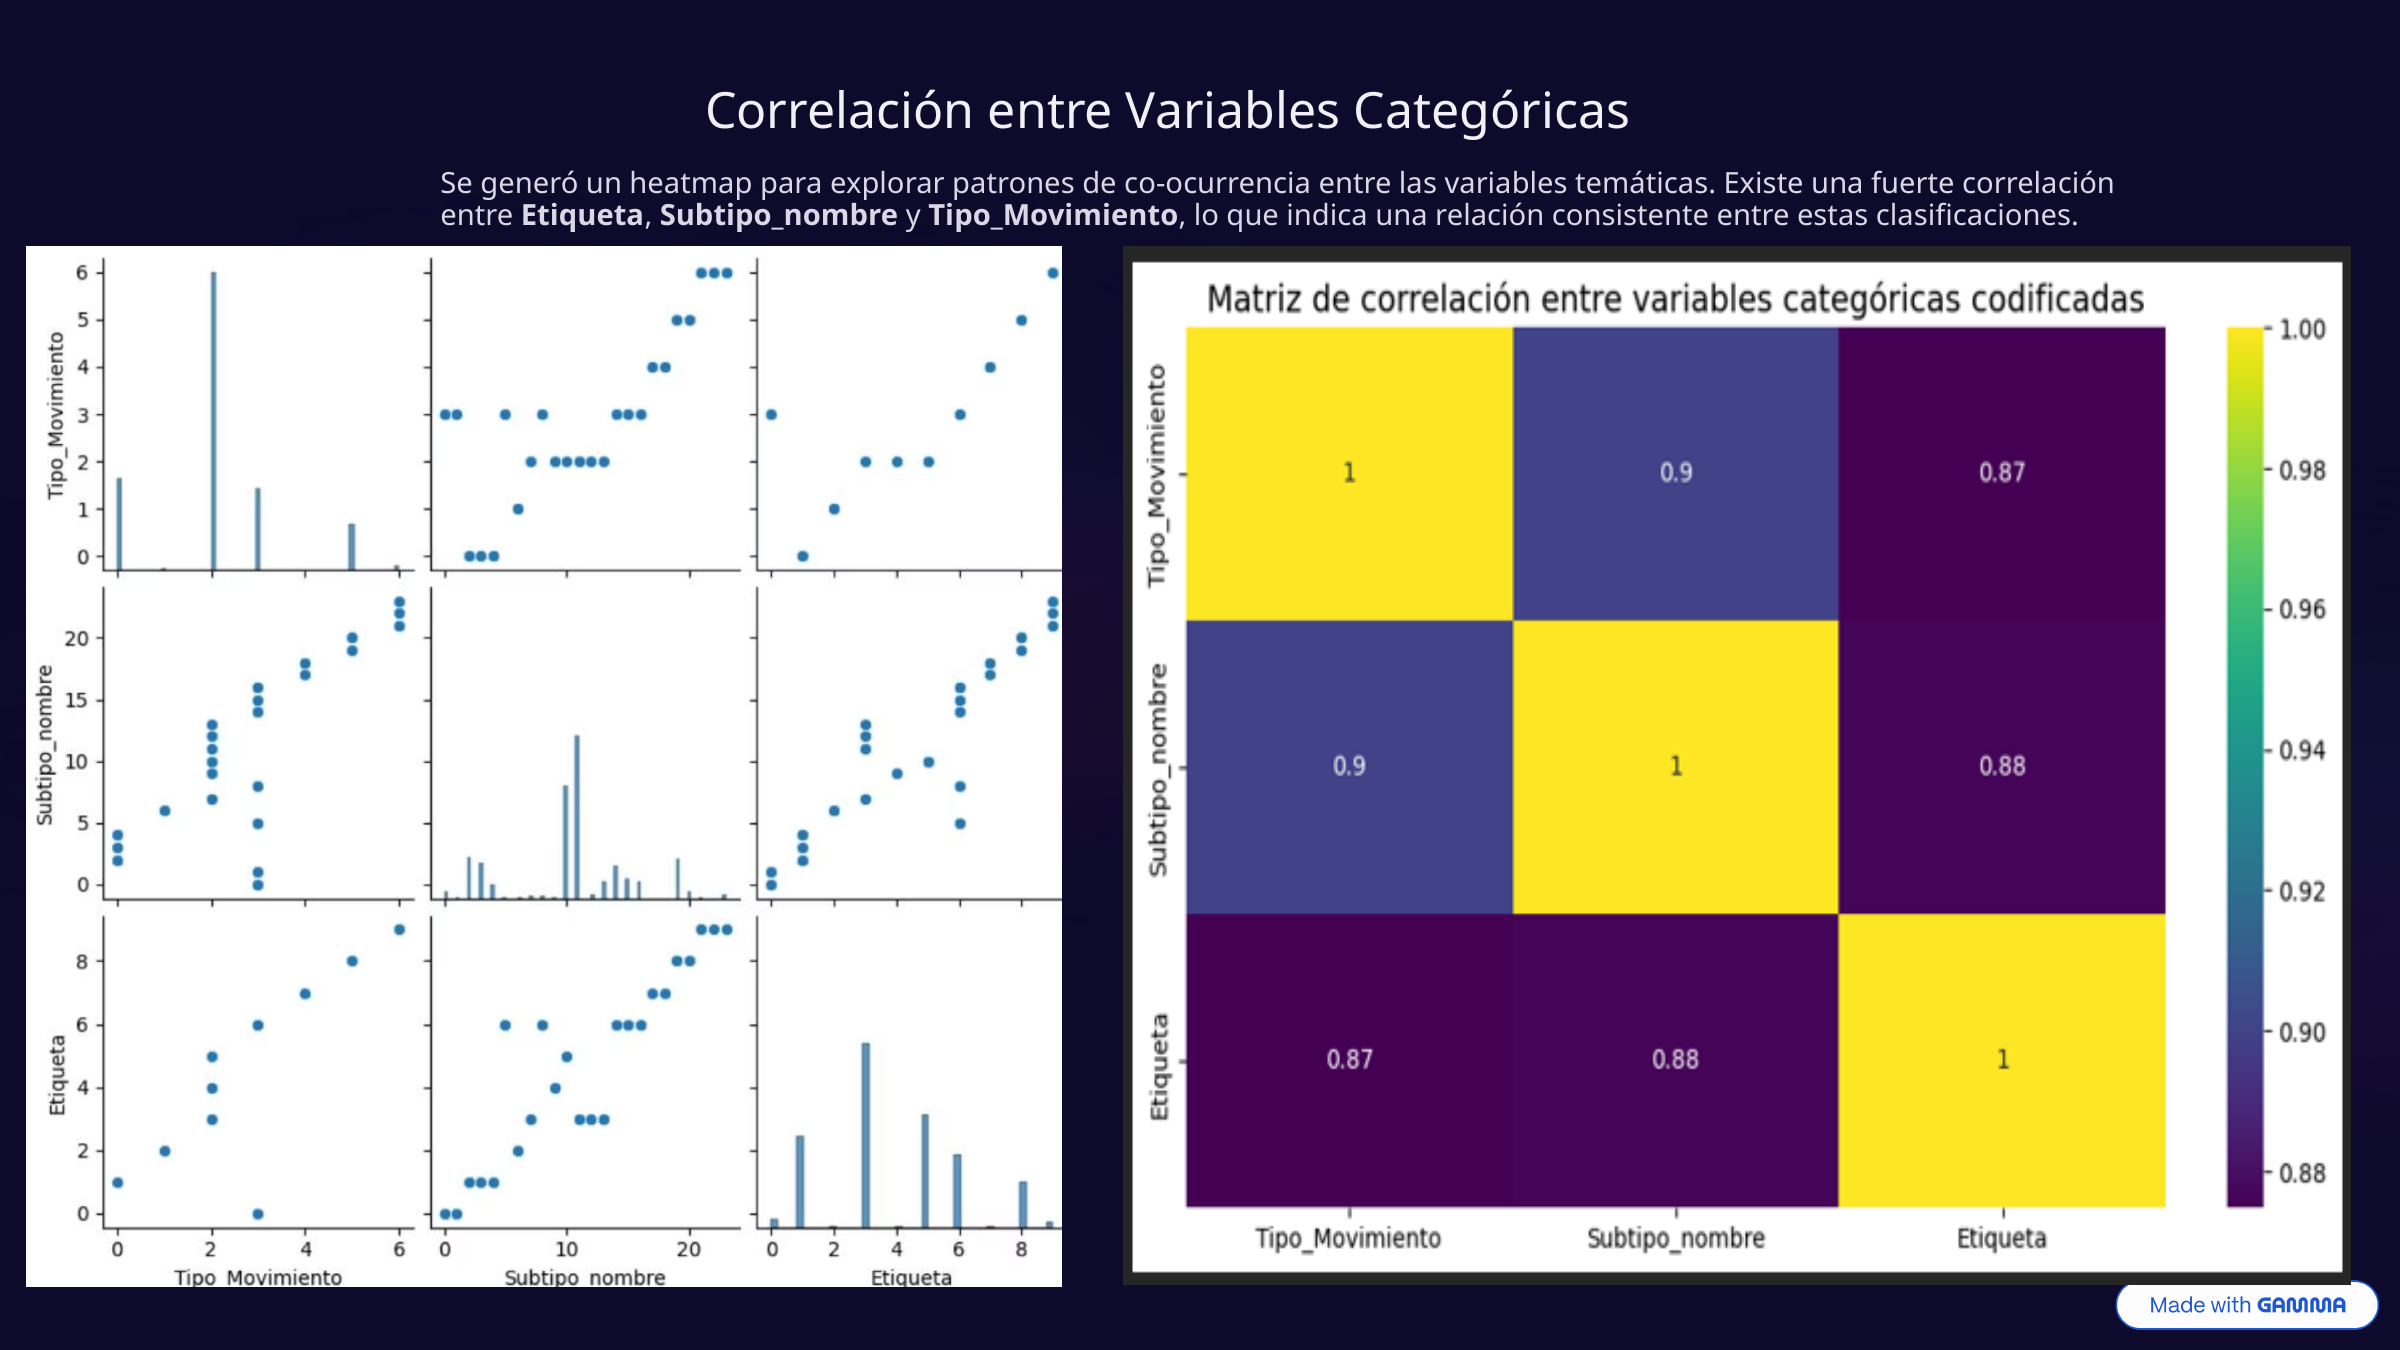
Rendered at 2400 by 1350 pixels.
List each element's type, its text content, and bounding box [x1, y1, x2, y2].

text_box Correlación entre Variables Categóricas [705, 75, 1695, 139]
picture [1123, 246, 2389, 1339]
text_box Se generó un heatmap para explorar patrones de co-ocurrencia entre las variables temáticas. Existe una fuerte correlación entre Etiqueta, Subtipo_nombre y Tipo_Movimiento, lo que indica una relación consistente entre estas clasificaciones. [440, 166, 2400, 247]
picture [26, 246, 1062, 1287]
